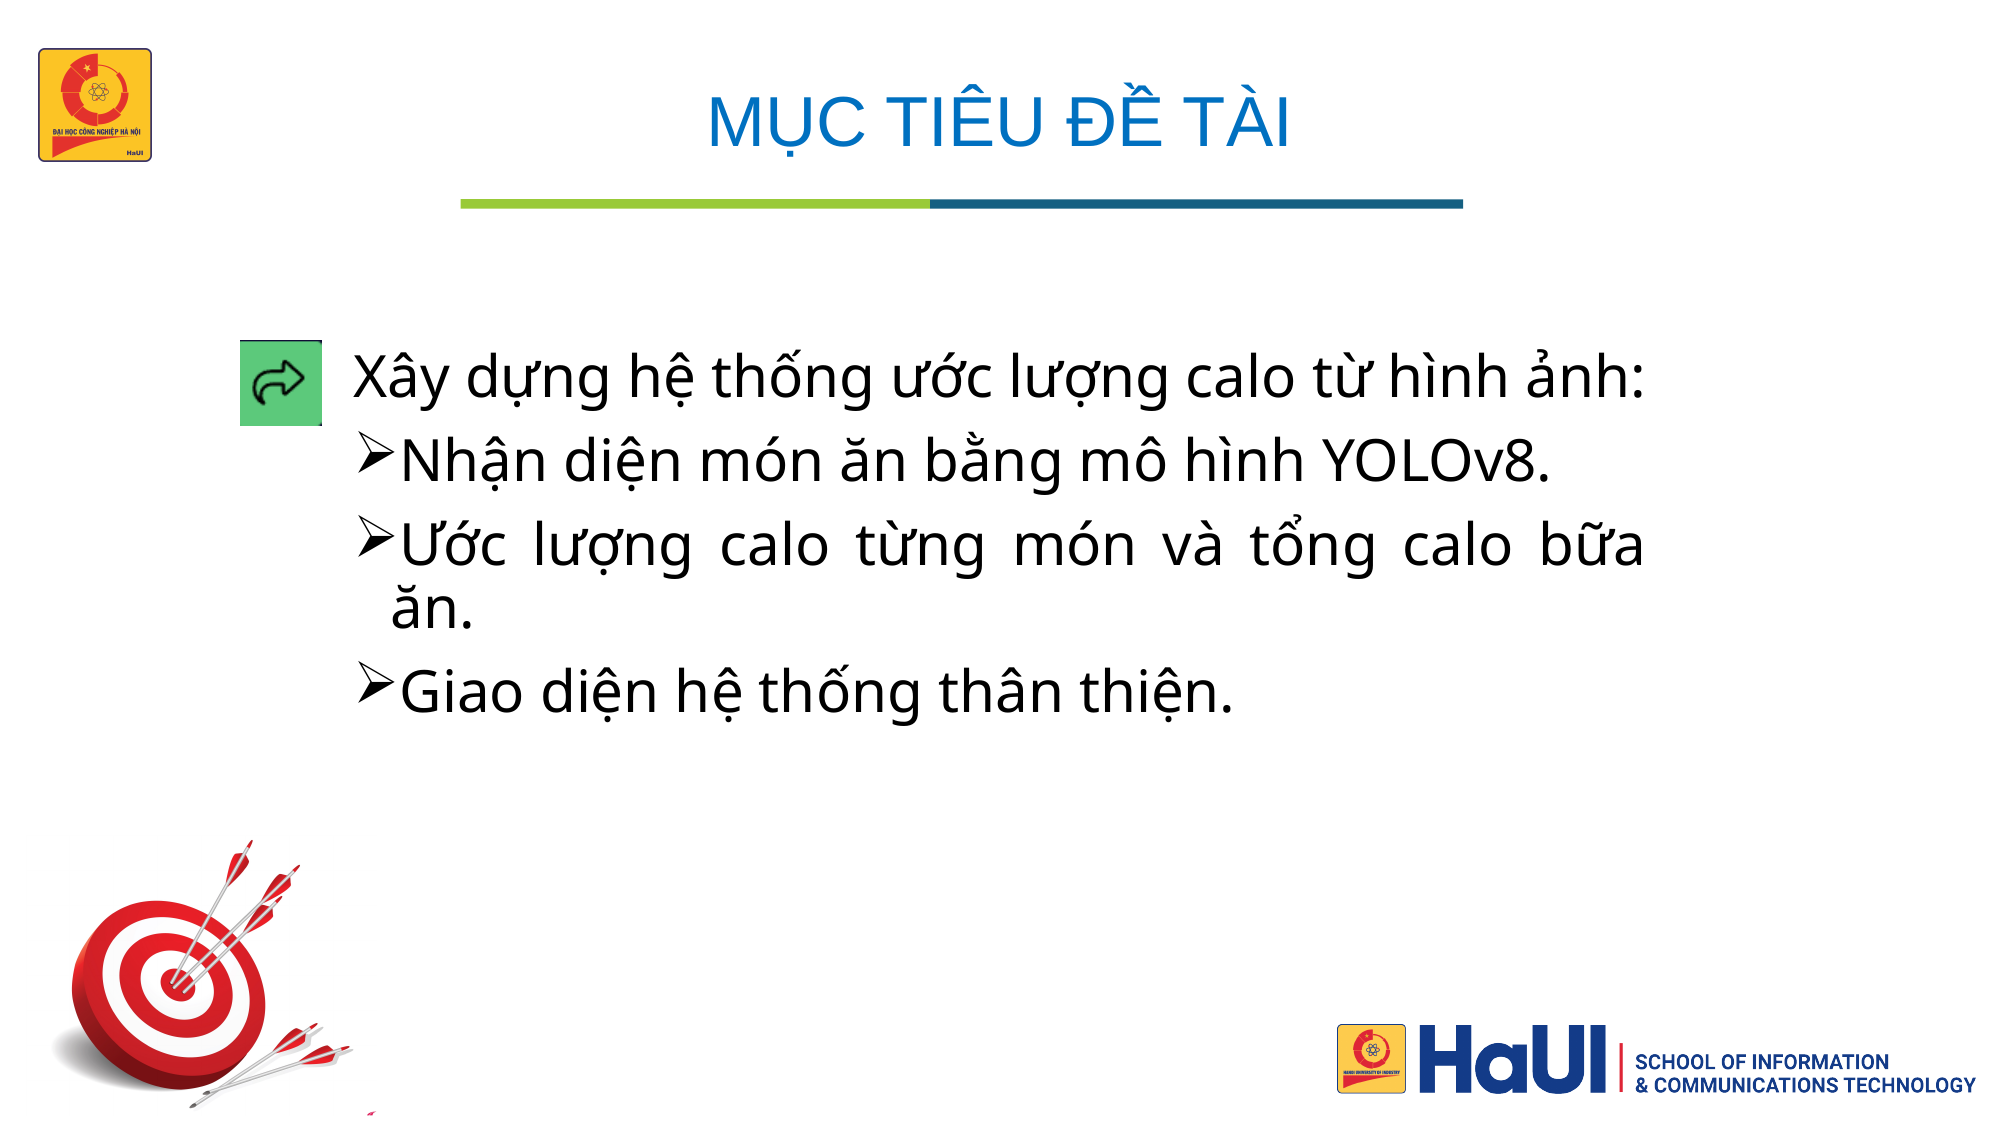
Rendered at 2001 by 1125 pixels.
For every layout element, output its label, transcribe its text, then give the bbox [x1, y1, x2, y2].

title MỤC TIÊU ĐỀ TÀI [172, 58, 1828, 189]
picture [26, 835, 377, 1117]
picture [239, 339, 322, 427]
list Xây dựng hệ thống ước lượng calo từ hình ảnh: Nhận diện món ăn bằng mô hình YOLOv8. Ước lượng calo từng món và tổng calo bữa ăn. Giao diện hệ thống thân thiện. [338, 340, 1662, 683]
picture [1337, 1024, 1976, 1094]
picture [38, 48, 152, 162]
